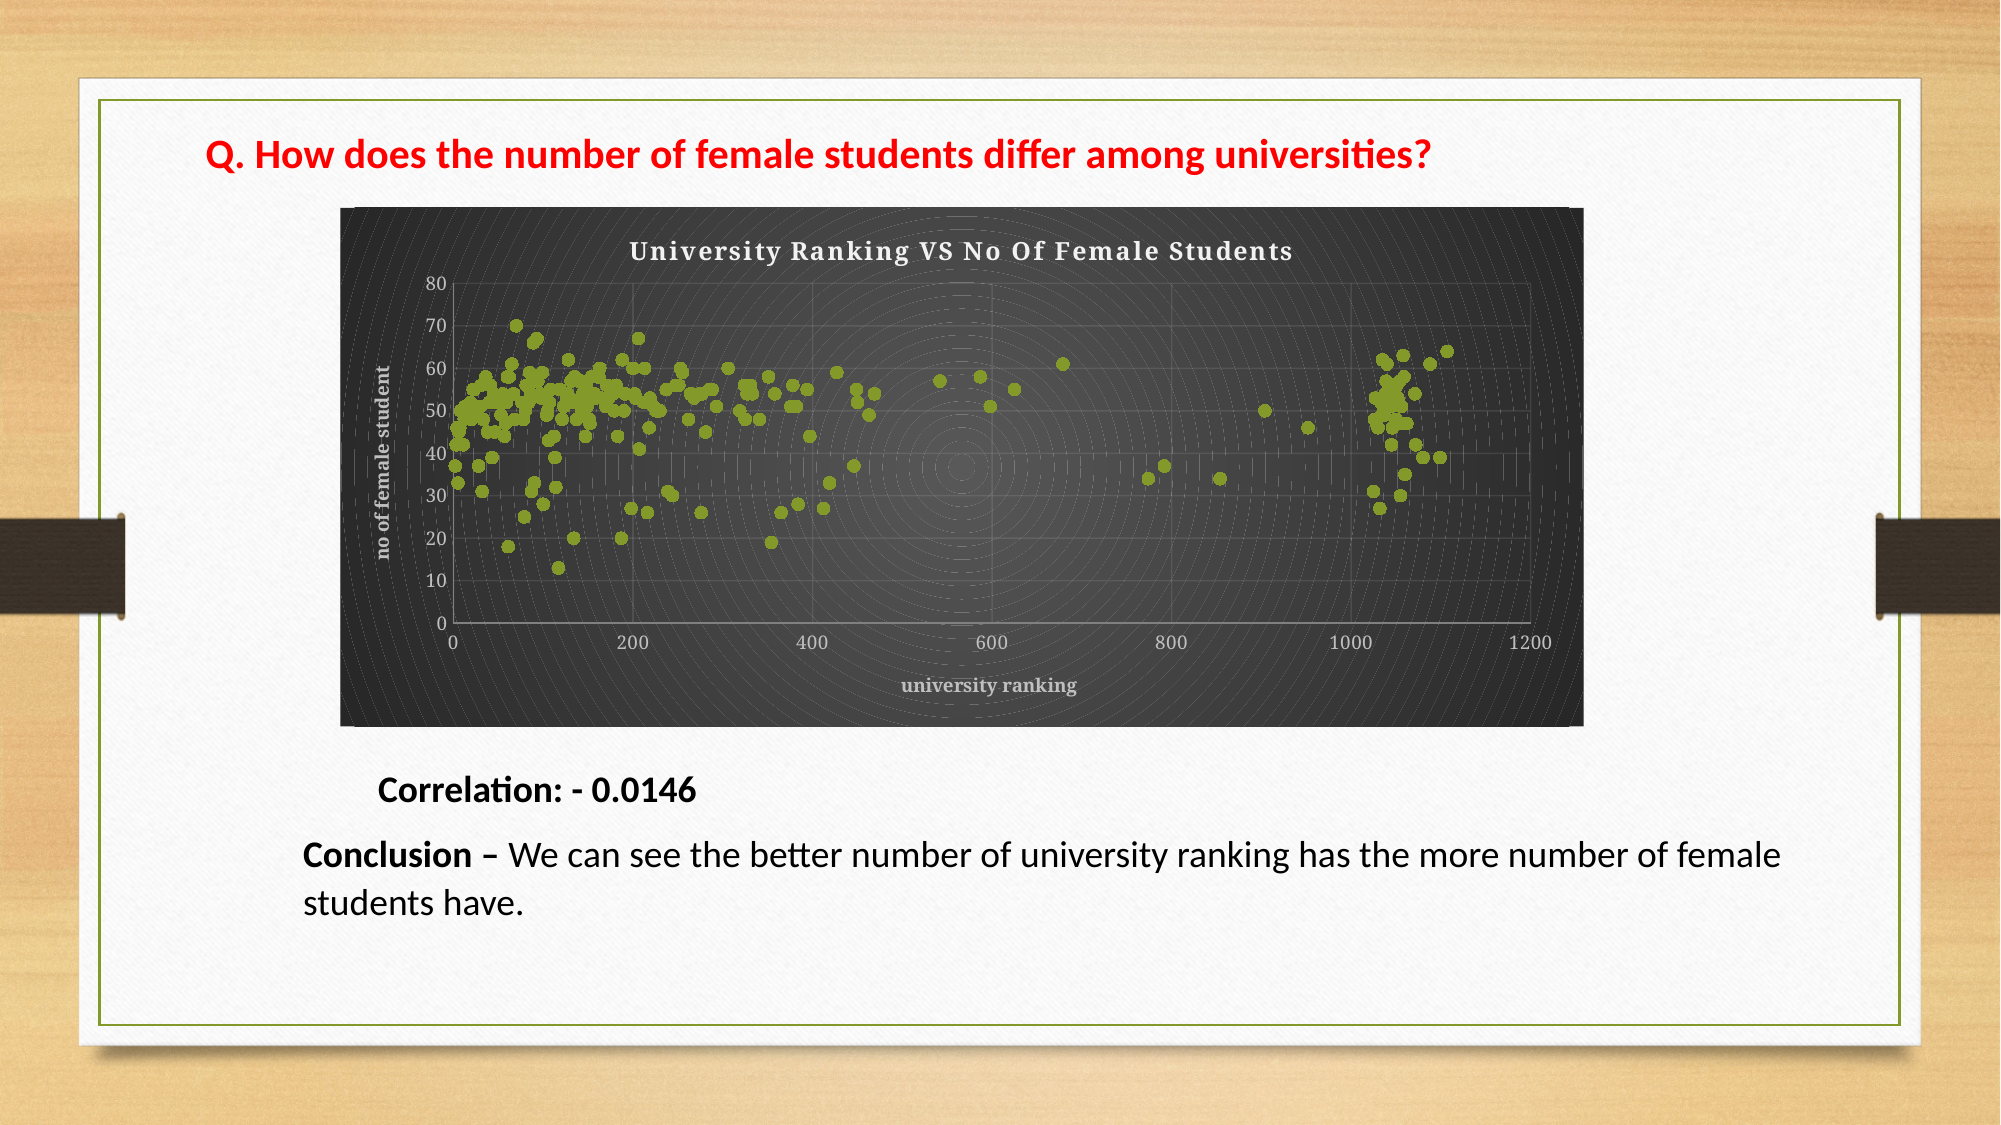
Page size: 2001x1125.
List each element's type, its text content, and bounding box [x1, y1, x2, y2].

text_box Correlation: - 0.0146 Conclusion – We can see the better number of university ranking has the more number of female students have. [213, 754, 1829, 931]
picture [0, 0, 2001, 1125]
text_box Q. How does the number of female students differ among universities? [190, 115, 1689, 184]
chart [340, 207, 1584, 727]
